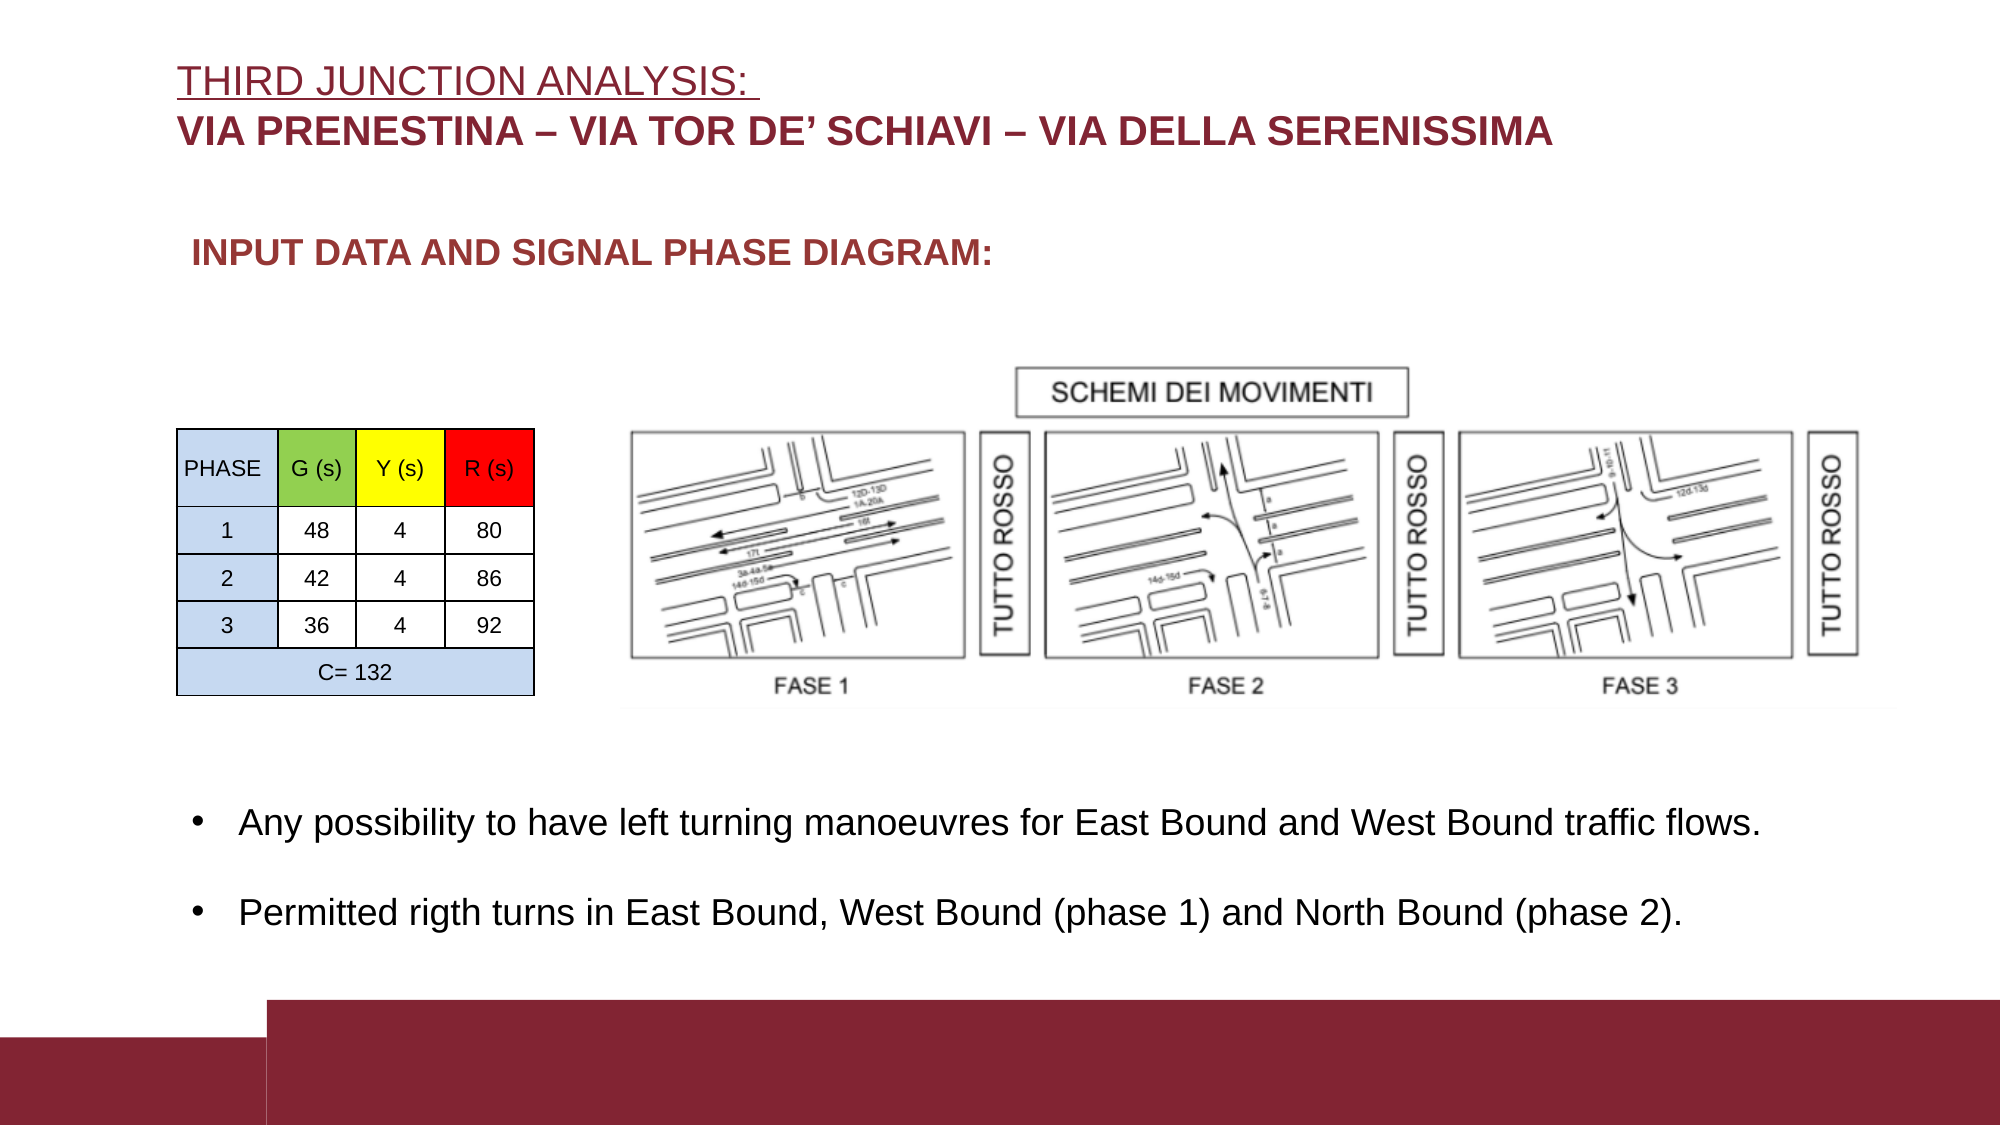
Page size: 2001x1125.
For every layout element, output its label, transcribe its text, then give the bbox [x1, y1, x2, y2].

table_cell 2 [178, 555, 277, 600]
title THIRD JUNCTION ANALYSIS: VIA PRENESTINA – VIA TOR DE’ SCHIAVI – VIA DELLA SERENISSIMA Via di Val Chisone [176, 53, 1875, 205]
table_header Y (s) [357, 430, 444, 506]
table_header R (s) [446, 430, 533, 506]
table_cell 48 [279, 507, 355, 553]
table_cell C= 132 [178, 649, 533, 695]
table_cell 42 [279, 555, 355, 600]
table_cell 4 [357, 507, 444, 553]
table_cell 4 [357, 555, 444, 600]
table_header PHASE [178, 430, 277, 506]
table_cell 3 [178, 602, 277, 647]
text_box Any possibility to have left turning manoeuvres for East Bound and West Bound traffic flows. Permitted rigth turns in East Bound, West Bound (phase 1) and North Bound (phase 2). [176, 790, 1830, 941]
picture [619, 352, 1897, 710]
table_cell 86 [446, 555, 533, 600]
table_header G (s) [279, 430, 355, 506]
table_cell 80 [446, 507, 533, 553]
table_cell 4 [357, 602, 444, 647]
text_box INPUT DATA AND SIGNAL PHASE DIAGRAM: [176, 220, 1064, 281]
table_cell 1 [178, 507, 277, 553]
table_cell 36 [279, 602, 355, 647]
table_cell 92 [446, 602, 533, 647]
